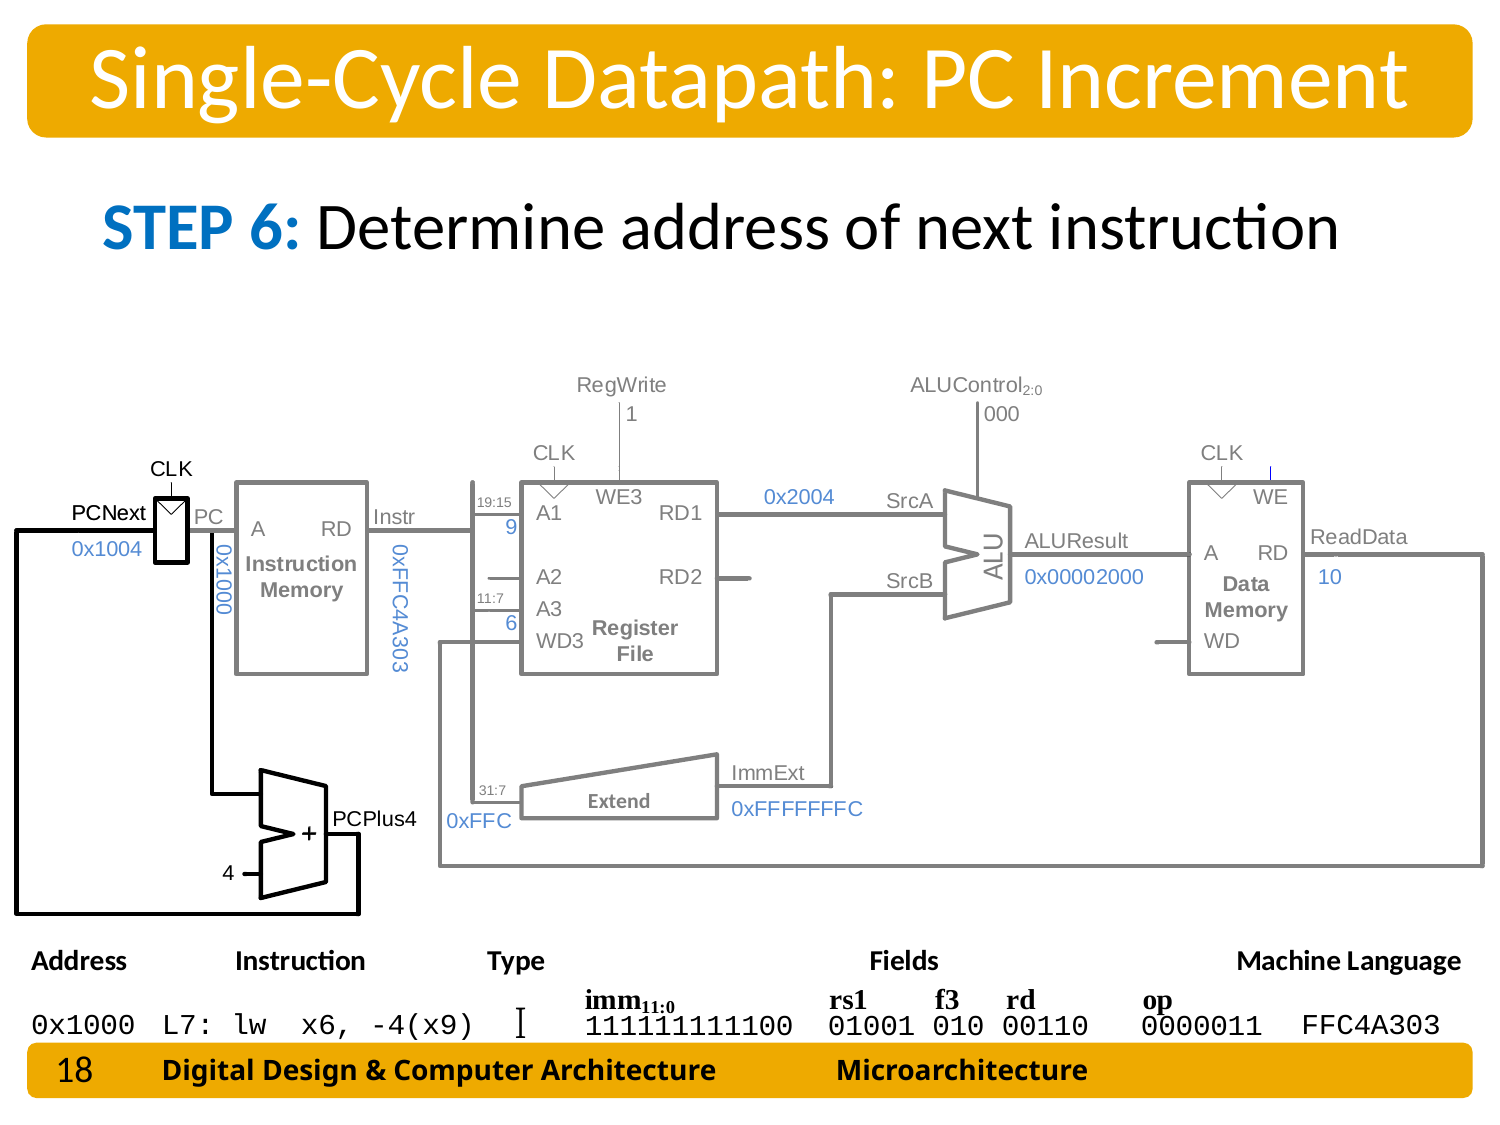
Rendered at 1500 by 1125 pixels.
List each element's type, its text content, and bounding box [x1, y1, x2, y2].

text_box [9, 349, 1488, 1063]
text_box STEP 6: Determine address of next instruction [87, 174, 1388, 348]
text_box Single-Cycle Datapath: PC Increment [75, 11, 1463, 134]
slide_number 18 [40, 1070, 164, 1096]
